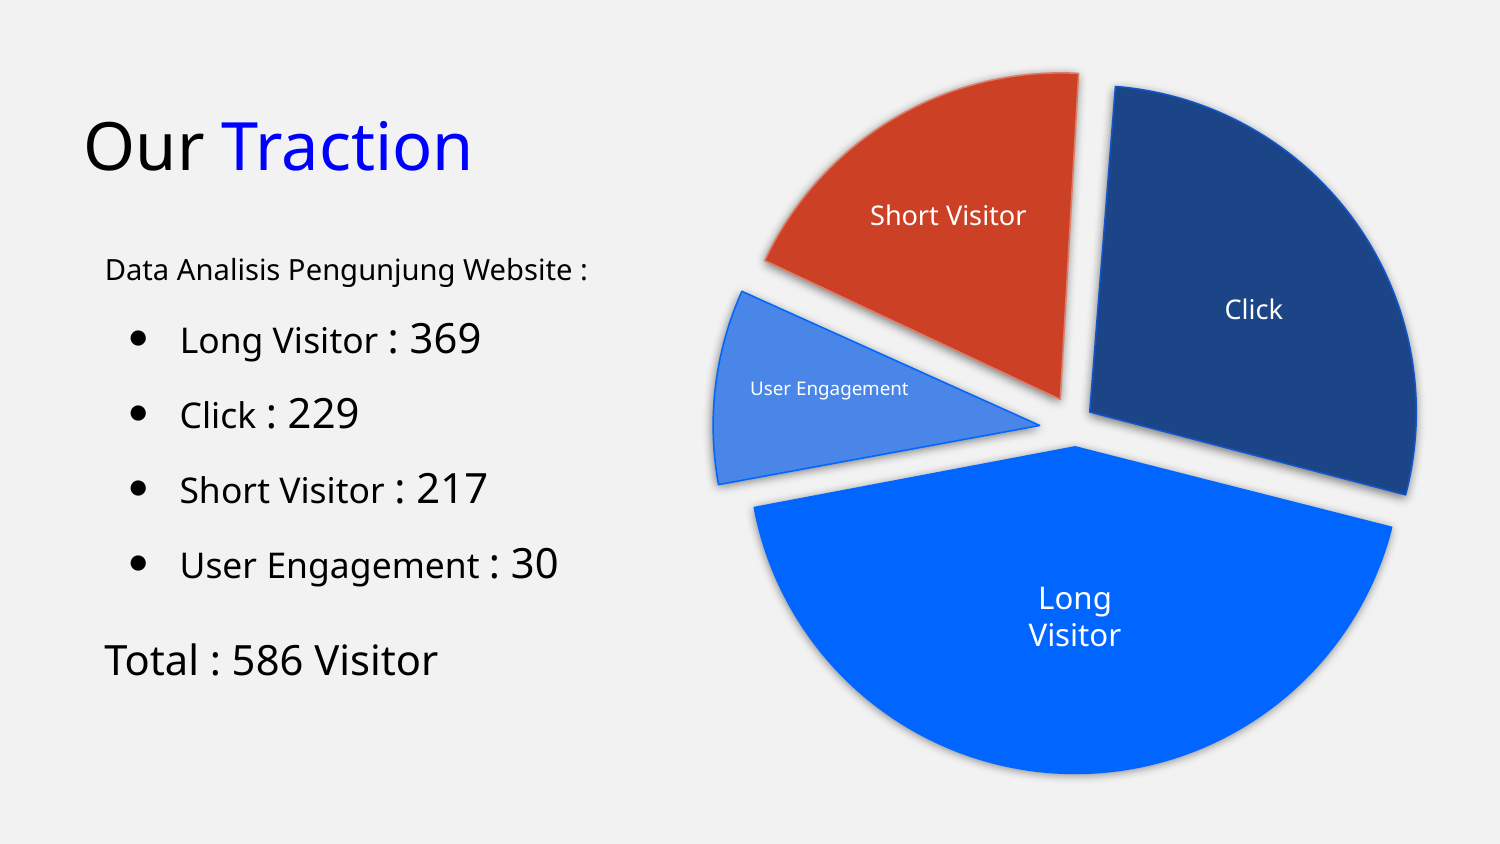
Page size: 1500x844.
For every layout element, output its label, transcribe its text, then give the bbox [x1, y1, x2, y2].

text_box [764, 72, 1079, 400]
text_box User Engagement [733, 369, 925, 438]
text_box Click [1141, 285, 1367, 337]
text_box Long Visitor [979, 542, 1171, 688]
text_box Data Analisis Pengunjung Website : Long Visitor : 369 Click : 229 Short Visitor : 217 User Engagement : 30 Total : 586 Visitor [89, 226, 687, 740]
text_box Our Traction [68, 60, 597, 227]
text_box Short Visitor [852, 190, 1044, 259]
text_box [1089, 86, 1417, 495]
text_box [754, 446, 1392, 774]
text_box [713, 291, 1040, 485]
